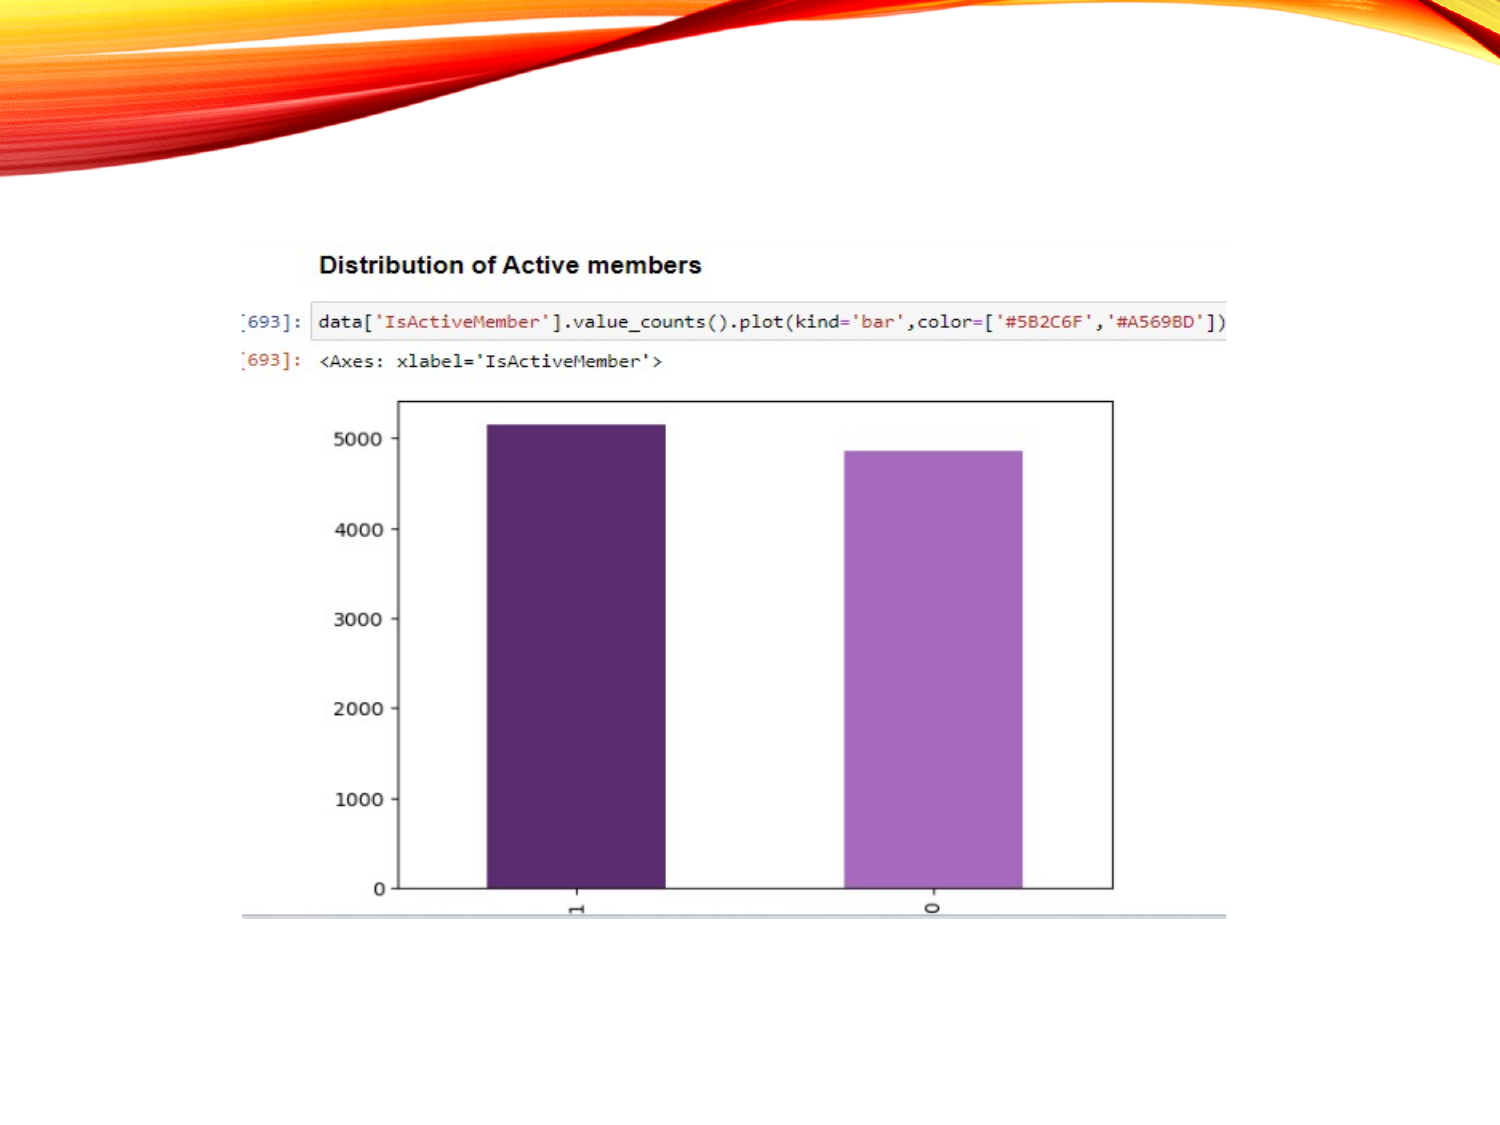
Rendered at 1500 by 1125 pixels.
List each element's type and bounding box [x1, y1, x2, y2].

picture [241, 243, 1227, 919]
picture [0, 0, 1500, 178]
